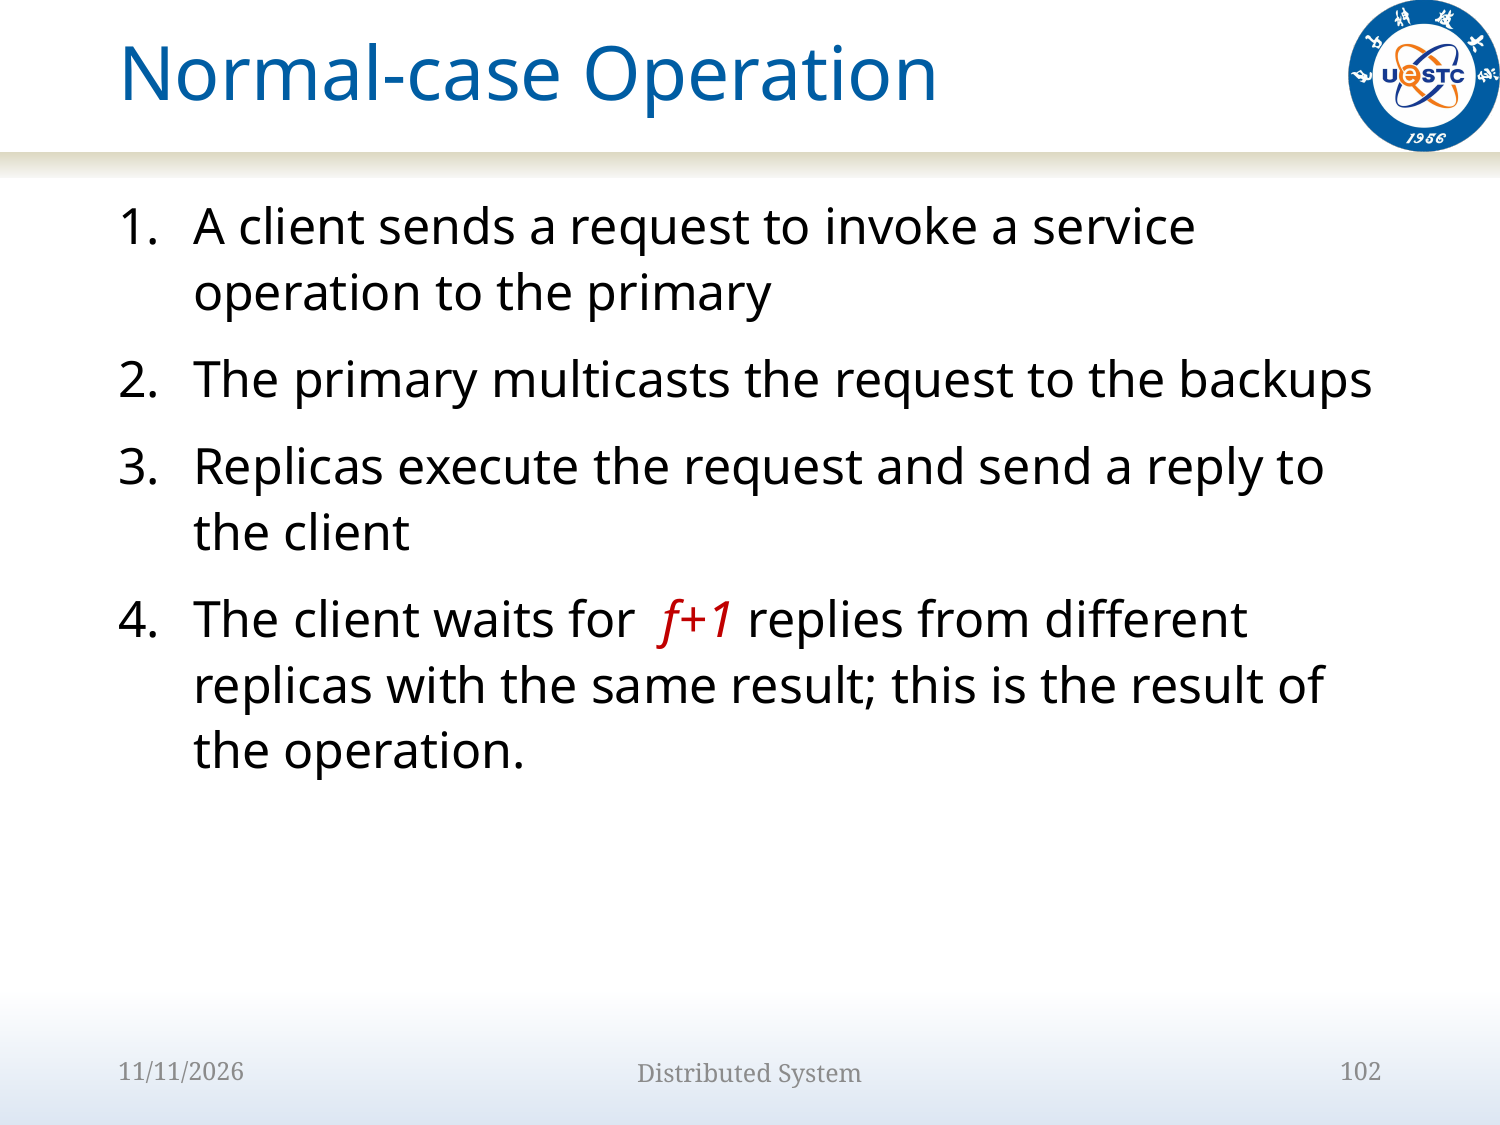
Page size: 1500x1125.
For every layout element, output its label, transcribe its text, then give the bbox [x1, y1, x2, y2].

list A client sends a request to invoke a service operation to the primary The primary multicasts the request to the backups Replicas execute the request and send a reply to the client The client waits for f+1 replies from different replicas with the same result; this is the result of the operation. [103, 181, 1397, 1014]
slide_number 102 [1085, 1042, 1397, 1103]
footer Distributed System [414, 1042, 1085, 1103]
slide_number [103, 1042, 414, 1103]
picture [1348, 0, 1500, 152]
title Normal-case Operation [103, 0, 1348, 153]
